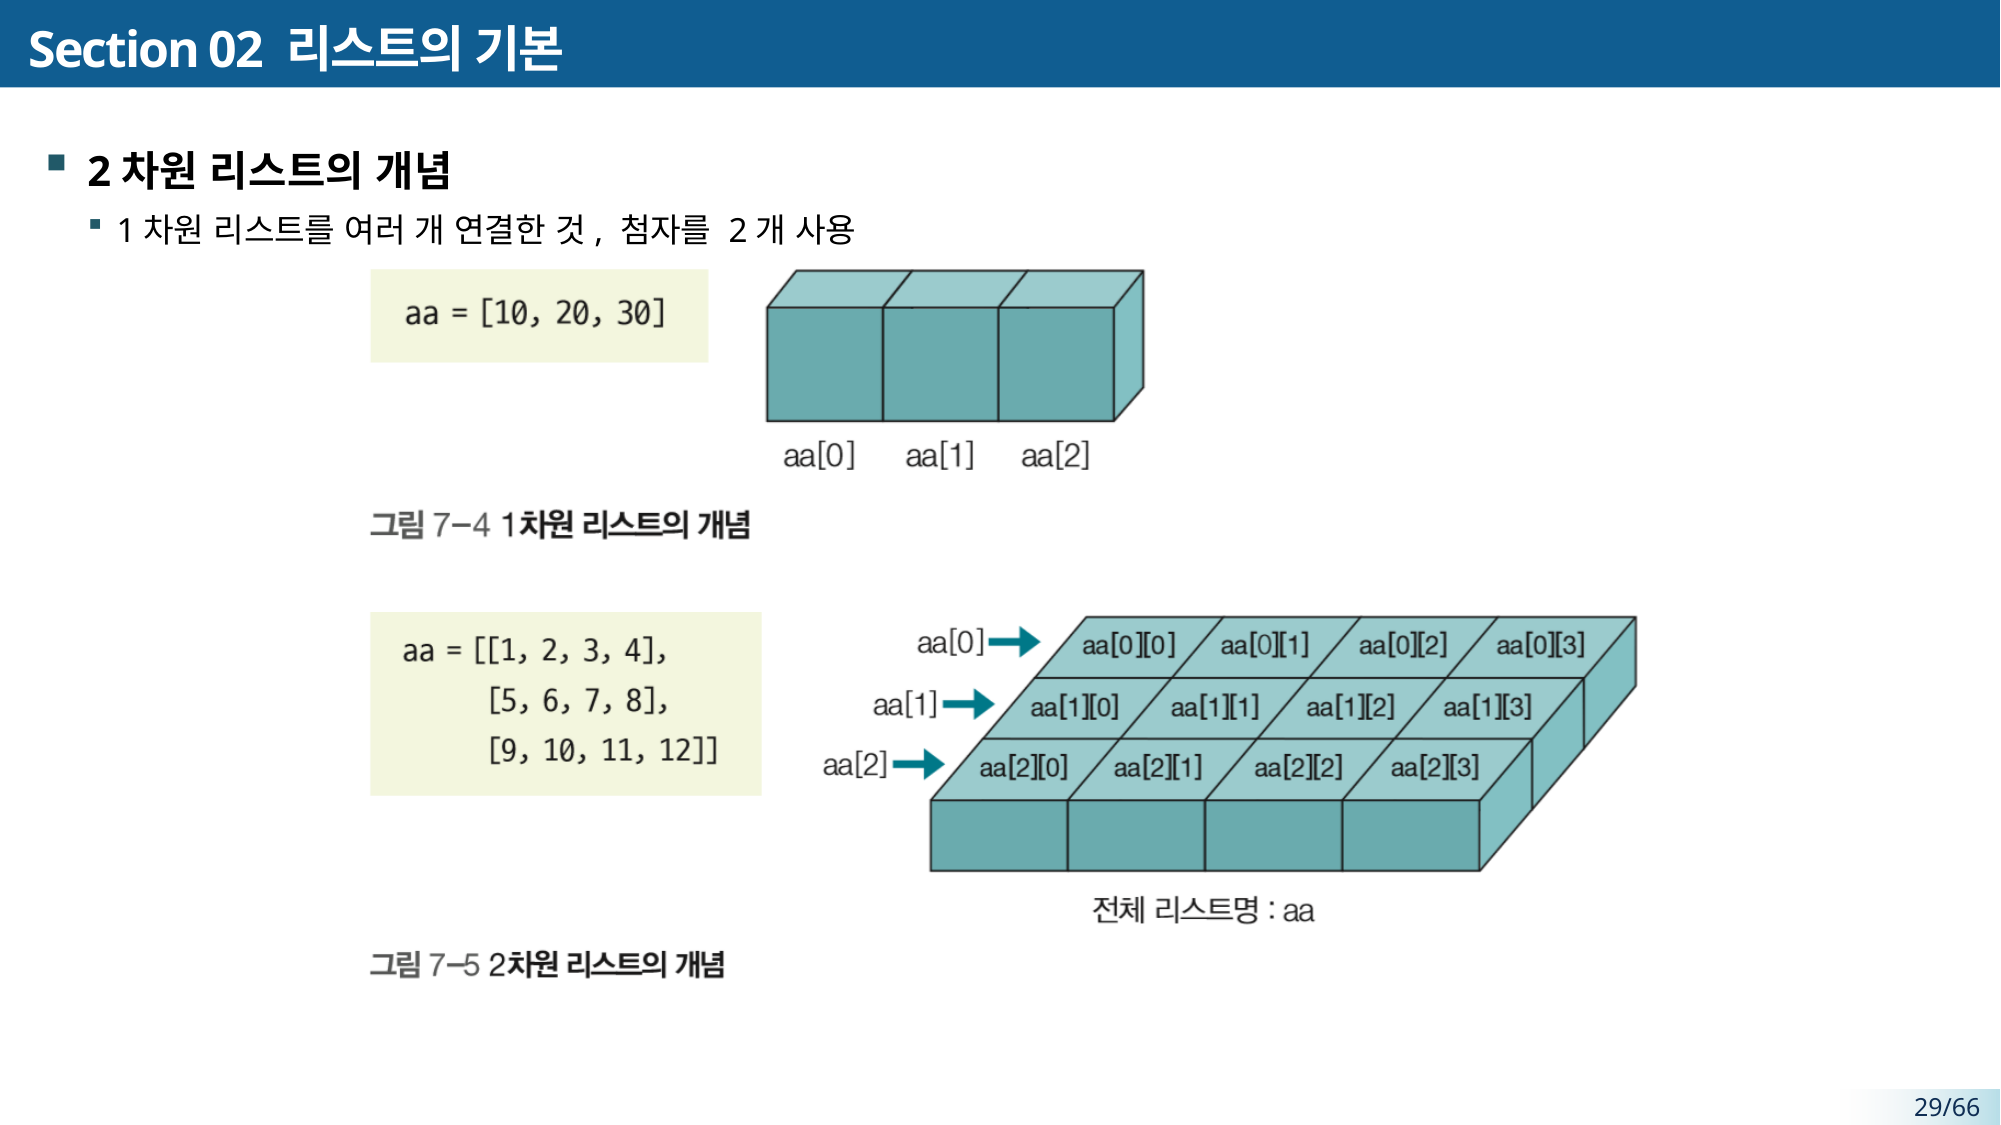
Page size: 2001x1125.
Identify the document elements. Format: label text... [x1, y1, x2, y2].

picture [364, 266, 1149, 548]
picture [364, 612, 1640, 984]
title Section 02 리스트의 기본 [13, 8, 1717, 87]
list 2차원 리스트의 개념 1차원 리스트를 여러 개 연결한 것, 첨자를 2개 사용 [13, 126, 1975, 1057]
